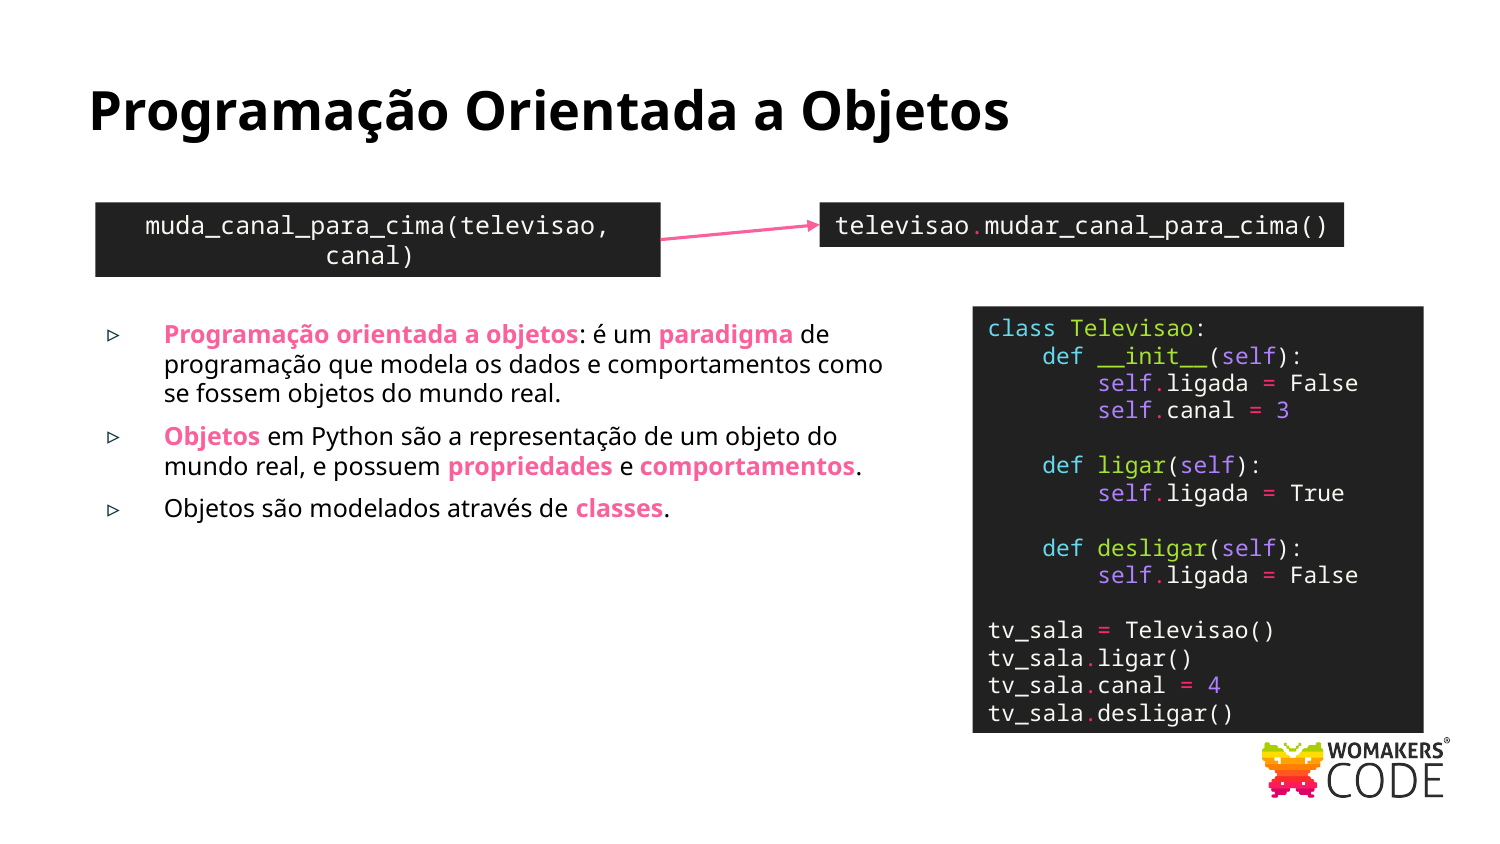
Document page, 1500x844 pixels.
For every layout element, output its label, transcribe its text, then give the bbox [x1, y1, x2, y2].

picture [1261, 737, 1450, 799]
text_box muda_canal_para_cima(televisao, canal) [95, 202, 661, 277]
text_box televisao.mudar_canal_para_cima() [819, 202, 1345, 247]
text_box Programação orientada a objetos: é um paradigma de programação que modela os dados e comportamentos como se fossem objetos do mundo real. Objetos em Python são a representação de um objeto do mundo real, e possuem propriedades e comportamentos. Objetos são modelados através de classes. [73, 303, 925, 538]
text_box Programação Orientada a Objetos [73, 61, 1248, 157]
text_box class Televisao: def __init__(self): self.ligada = False self.canal = 3 def ligar(self): self.ligada = True def desligar(self): self.ligada = False tv_sala = Televisao() tv_sala.ligar() tv_sala.canal = 4 tv_sala.desligar() [972, 306, 1424, 733]
